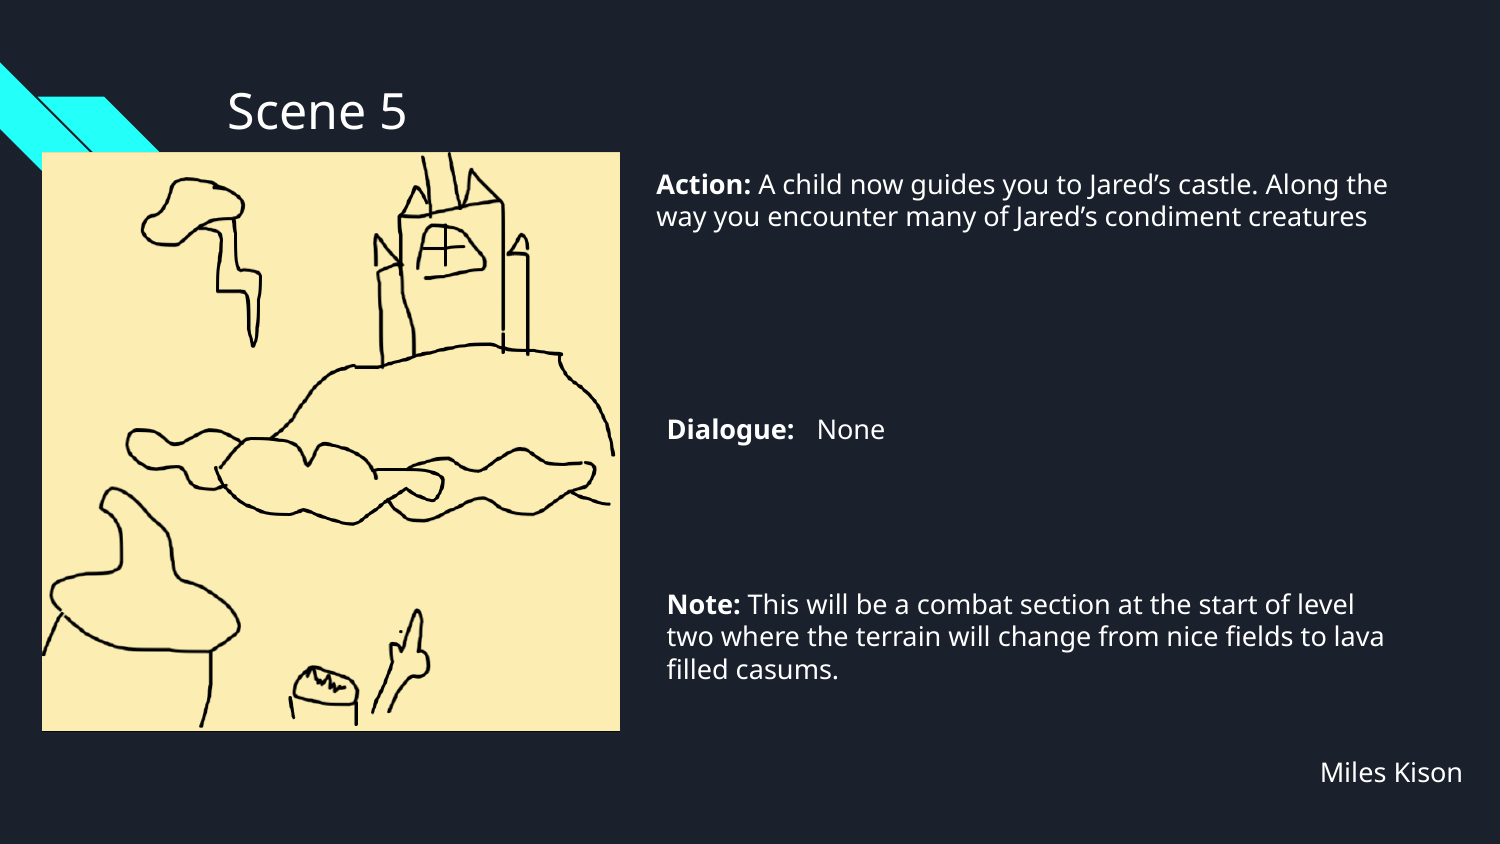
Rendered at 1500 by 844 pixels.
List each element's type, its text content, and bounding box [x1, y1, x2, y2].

text_box Note: This will be a combat section at the start of level two where the terrain will change from nice fields to lava filled casums. [651, 572, 1424, 732]
picture [42, 151, 621, 732]
text_box Dialogue: None [651, 397, 1424, 557]
text_box Miles Kison [1256, 740, 1479, 822]
text_box Action: A child now guides you to Jared’s castle. Along the way you encounter many of Jared’s condiment creatures [641, 152, 1413, 561]
title Scene 5 [212, 64, 1368, 215]
